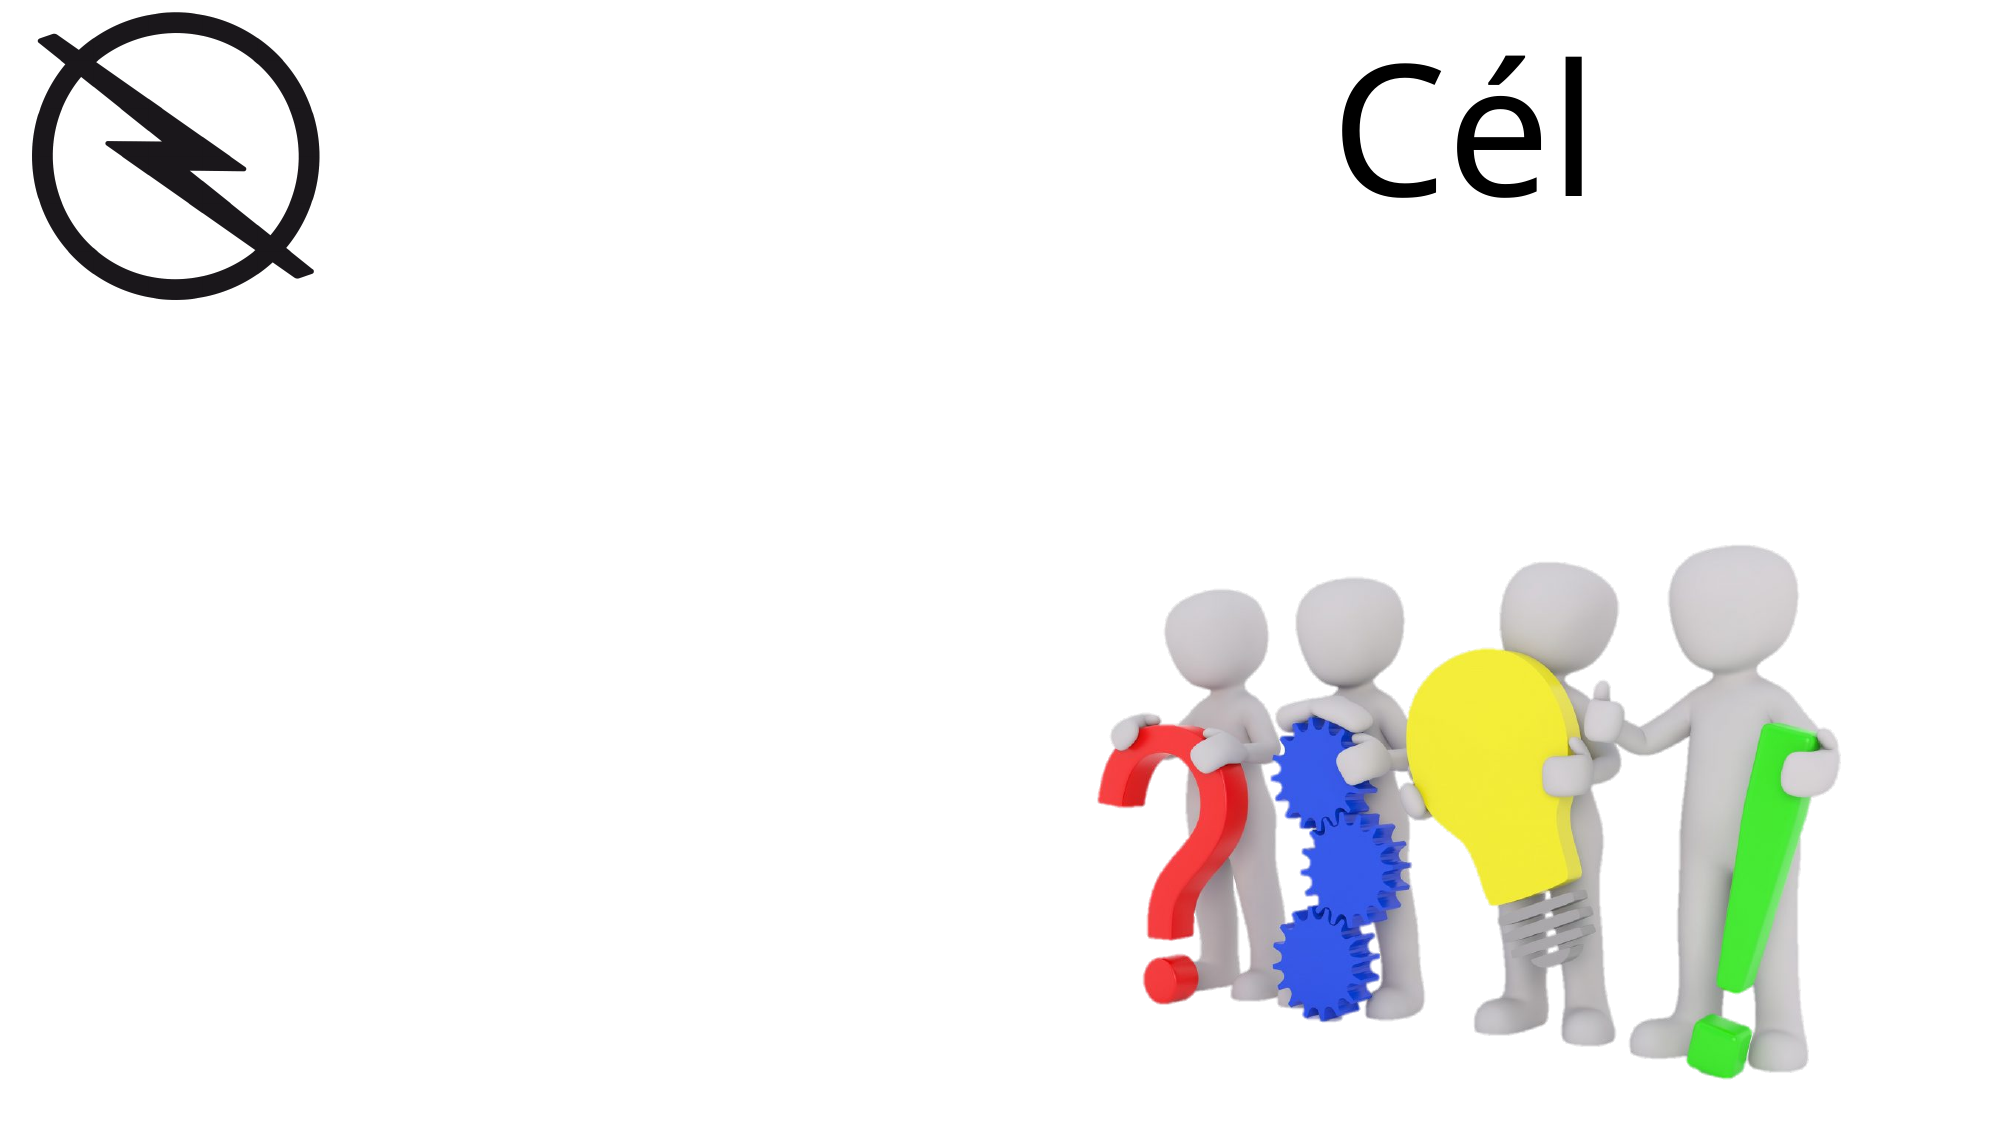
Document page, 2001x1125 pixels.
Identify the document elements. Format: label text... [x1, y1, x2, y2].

picture [0, 0, 421, 393]
picture [1086, 500, 1843, 1093]
text_box Cél [1039, 5, 1890, 241]
